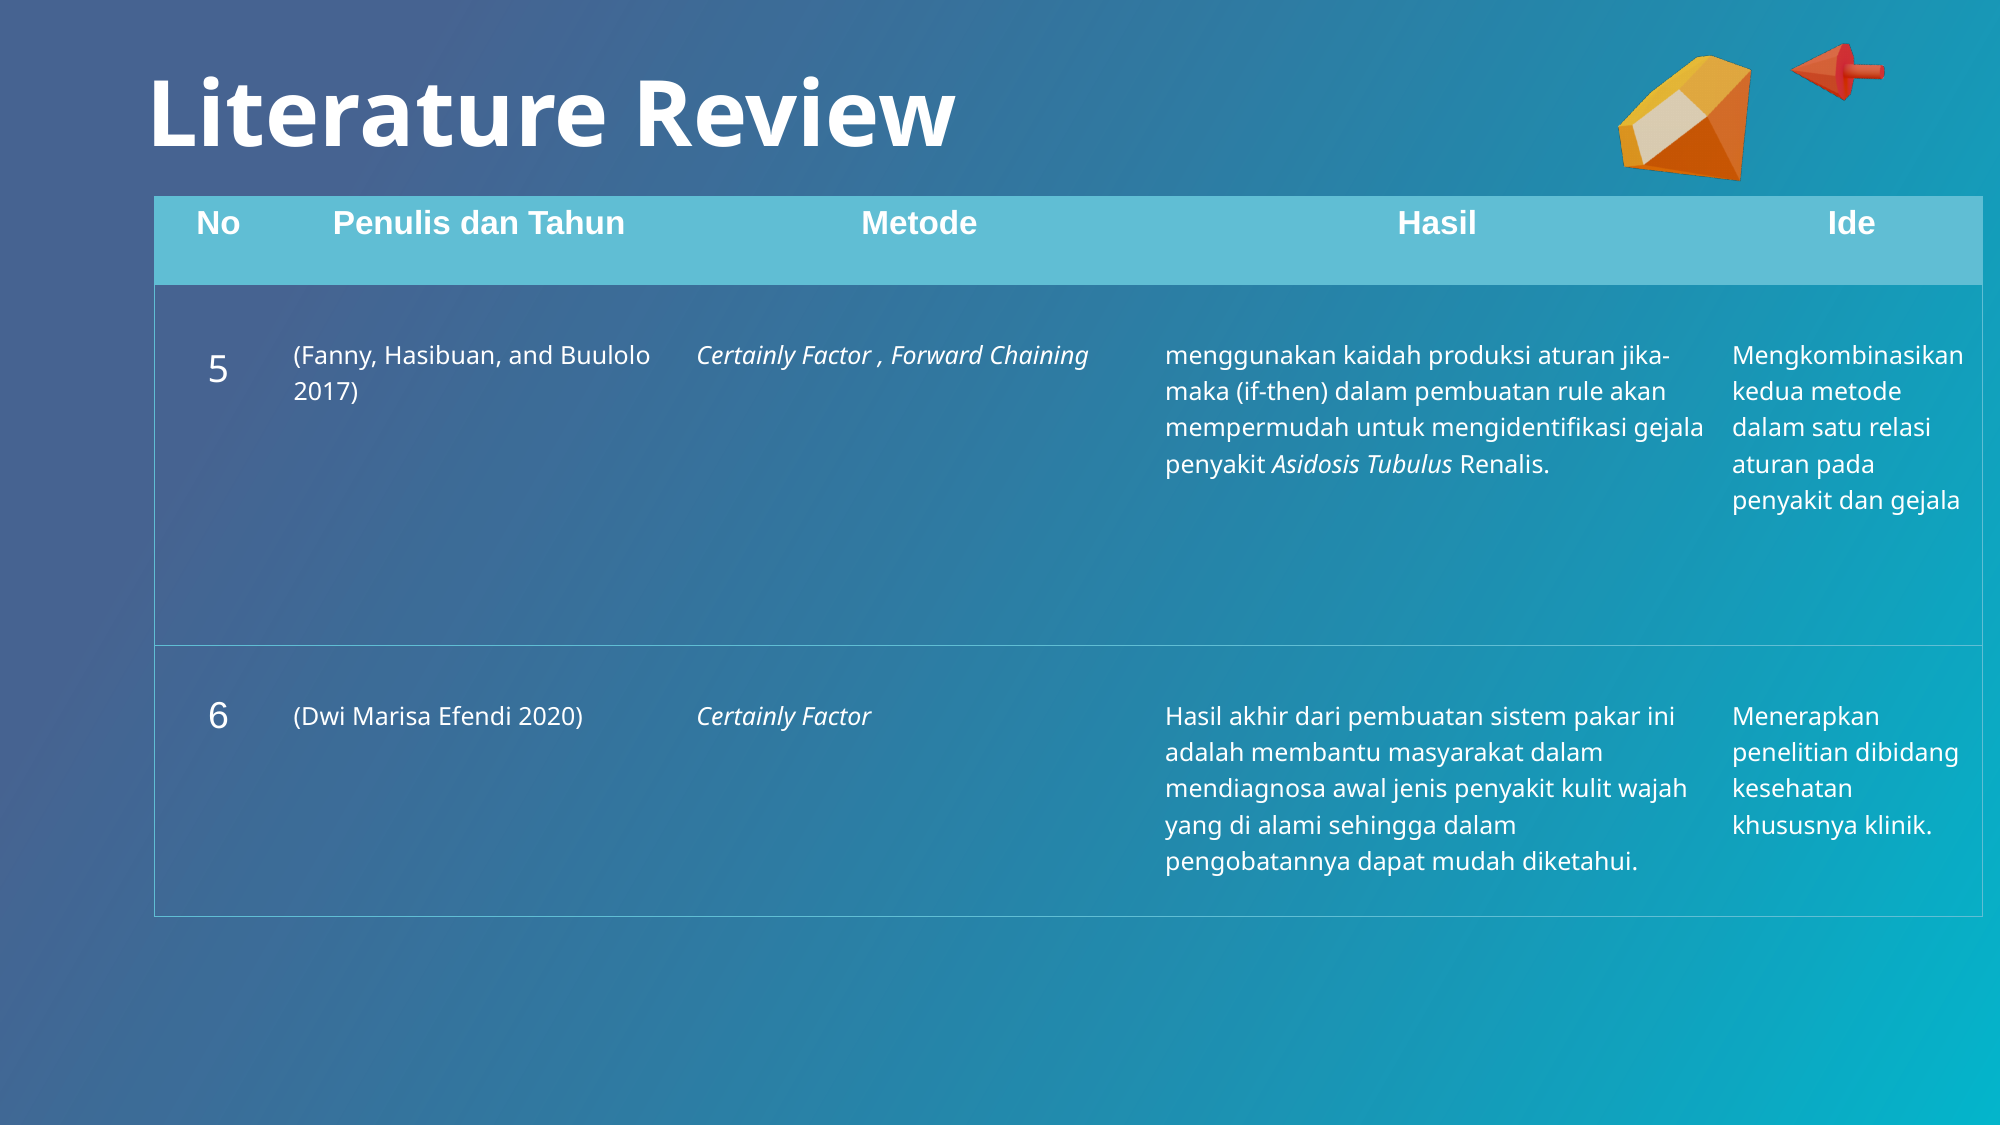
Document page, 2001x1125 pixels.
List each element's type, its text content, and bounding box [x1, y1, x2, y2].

table_cell 5 [155, 285, 283, 645]
table_header Metode [685, 197, 1154, 284]
table_cell Mengkombinasikan kedua metode dalam satu relasi aturan pada penyakit dan gejala [1721, 285, 1982, 645]
table_header Hasil [1154, 197, 1721, 284]
table_header Penulis dan Tahun [283, 197, 685, 284]
text_box Literature Review [131, 47, 1617, 172]
table_cell menggunakan kaidah produksi aturan jika-maka (if-then) dalam pembuatan rule akan mempermudah untuk mengidentifikasi gejala penyakit Asidosis Tubulus Renalis. [1154, 285, 1721, 645]
table_cell Certainly Factor [685, 646, 1154, 916]
table_header Ide [1721, 197, 1982, 284]
table_cell (Fanny, Hasibuan, and Buulolo 2017) [283, 285, 685, 645]
table_cell Certainly Factor , Forward Chaining [685, 285, 1154, 645]
picture [1602, 0, 1888, 258]
table_cell (Dwi Marisa Efendi 2020) [283, 646, 685, 916]
table_header No [155, 197, 283, 284]
table_cell 6 [155, 646, 283, 916]
table_cell Menerapkan penelitian dibidang kesehatan khususnya klinik. [1721, 646, 1982, 916]
table_cell Hasil akhir dari pembuatan sistem pakar ini adalah membantu masyarakat dalam mendiagnosa awal jenis penyakit kulit wajah yang di alami sehingga dalam pengobatannya dapat mudah diketahui. [1154, 646, 1721, 916]
